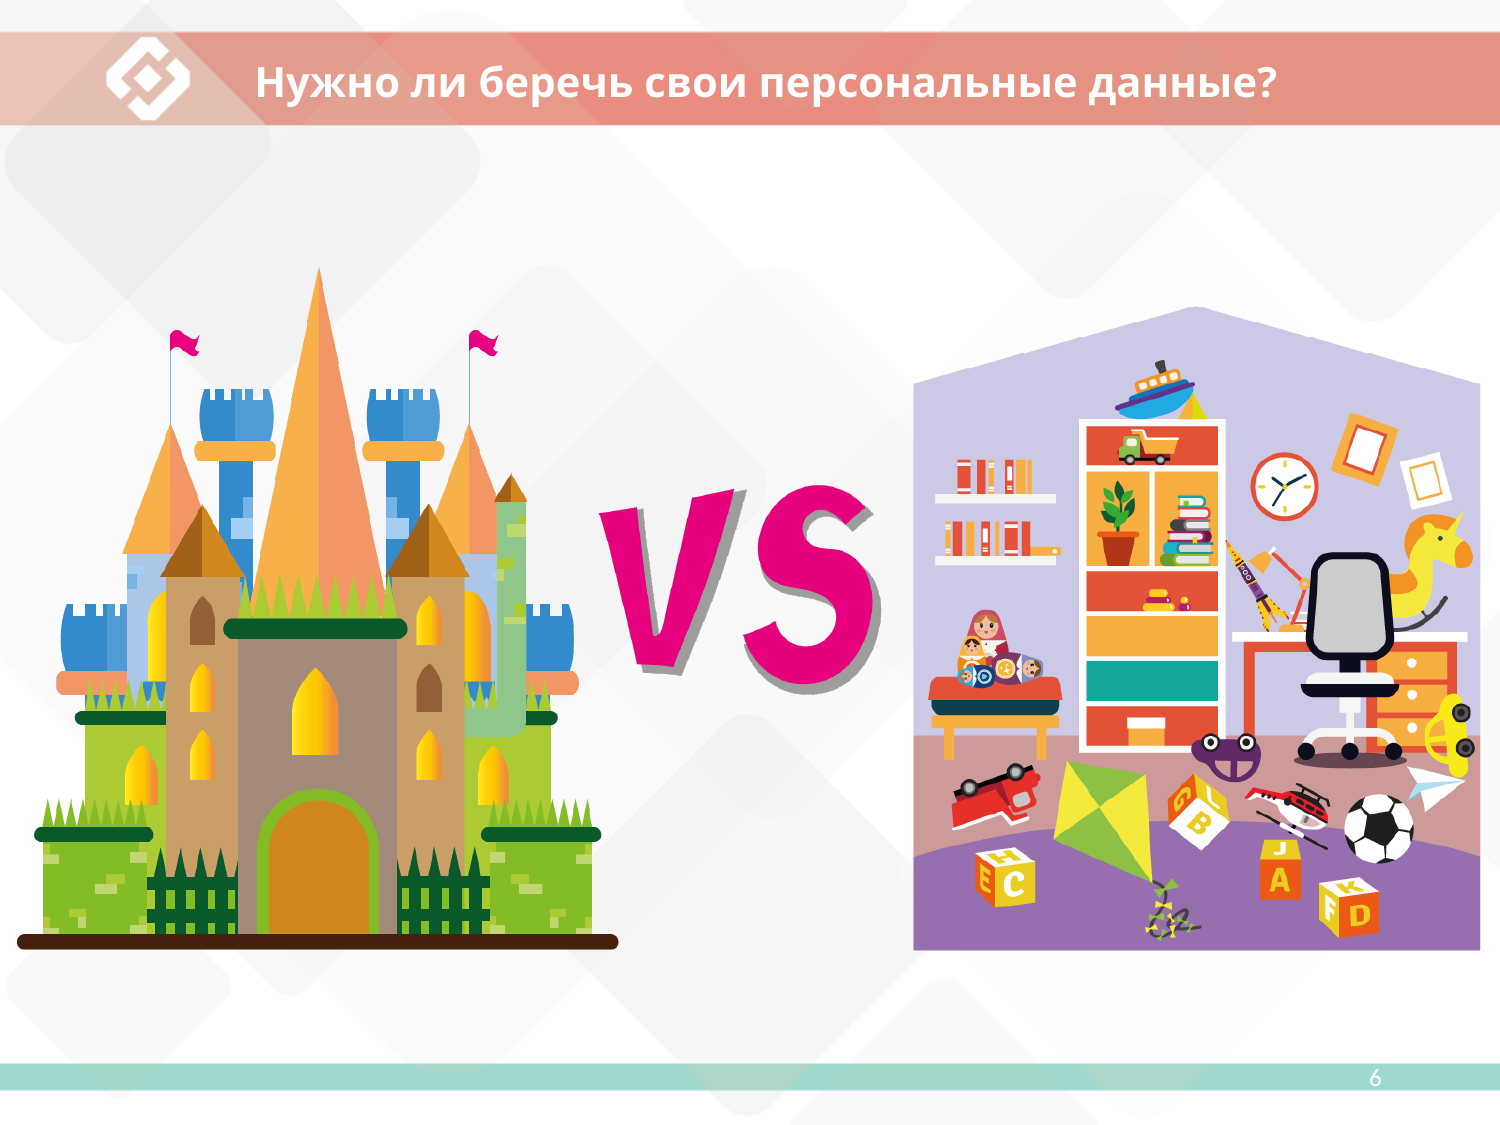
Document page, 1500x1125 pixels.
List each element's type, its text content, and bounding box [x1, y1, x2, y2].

text_box Нужно ли беречь свои персональные данные? [0, 48, 1500, 113]
picture [0, 0, 1500, 48]
picture [0, 113, 1500, 1125]
slide_number 6 [1059, 1046, 1397, 1107]
